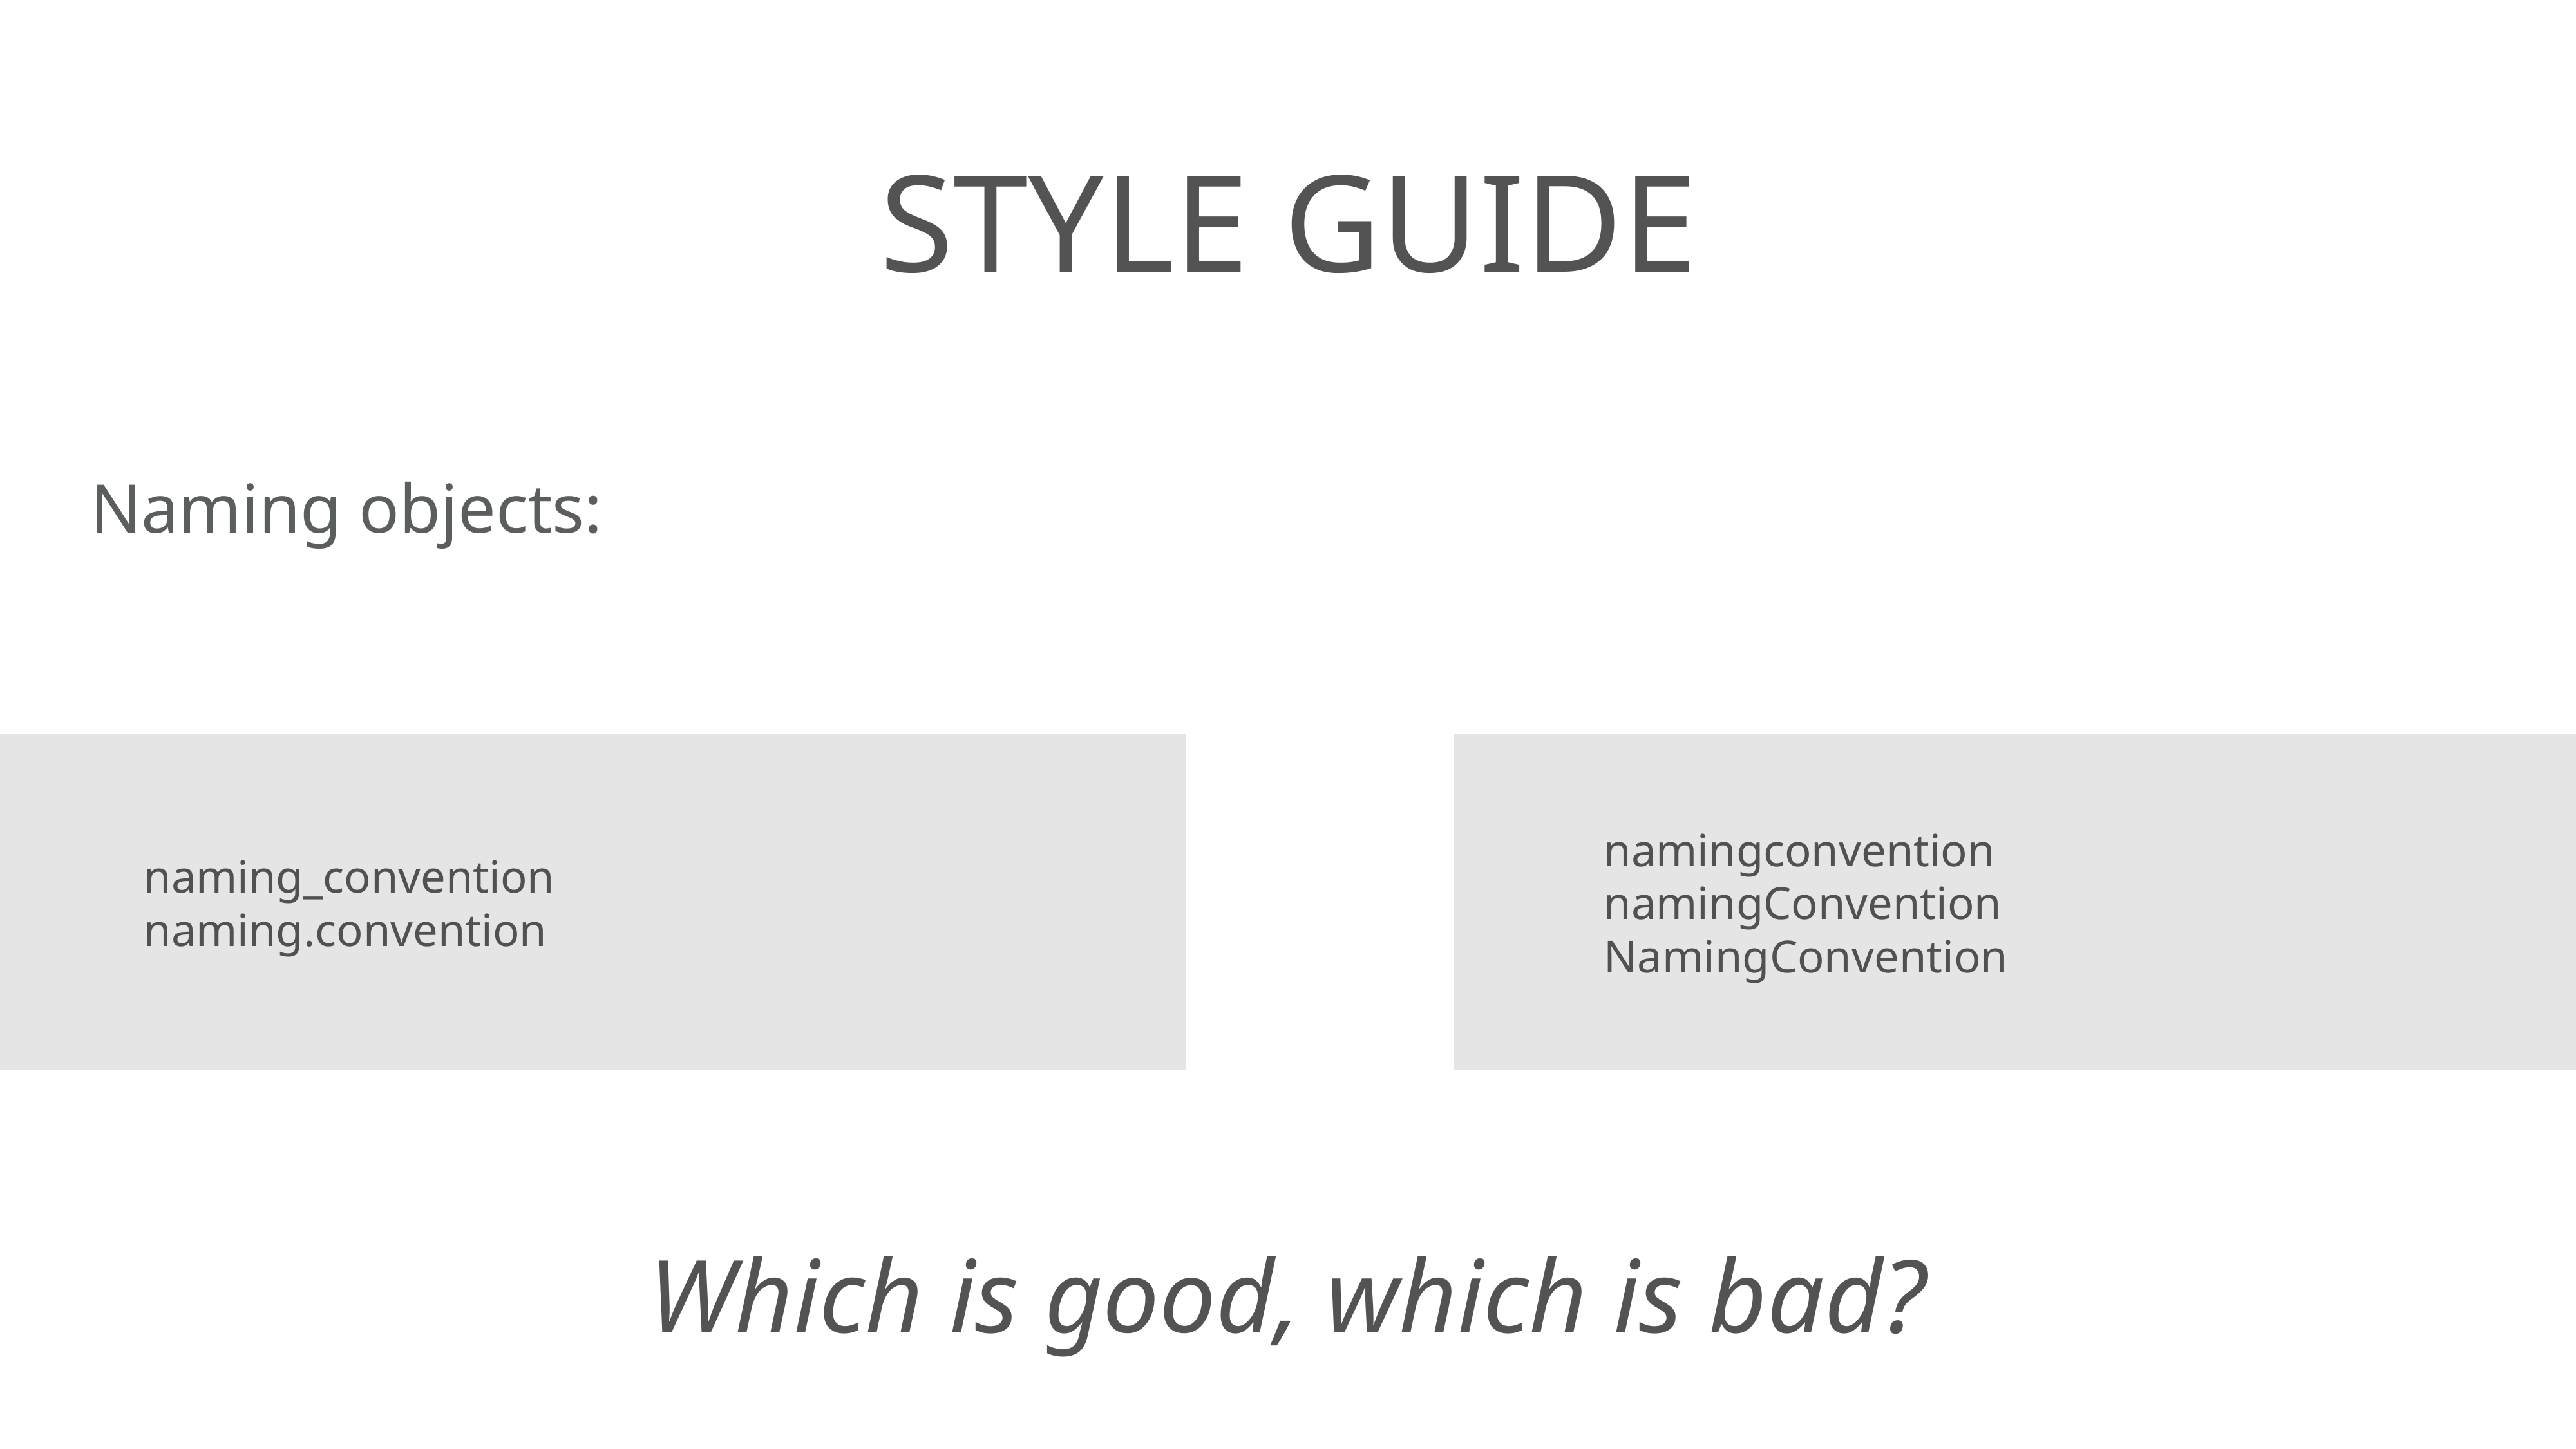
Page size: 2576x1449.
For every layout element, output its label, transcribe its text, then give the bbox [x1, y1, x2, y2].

text_box Which is good, which is bad? [643, 1226, 1933, 1358]
text_box Naming objects: [84, 460, 1897, 574]
title style guide [70, 37, 2507, 401]
text_box namingconvention namingConvention NamingConvention [1454, 734, 2576, 1070]
text_box naming_convention naming.convention [0, 734, 1186, 1070]
